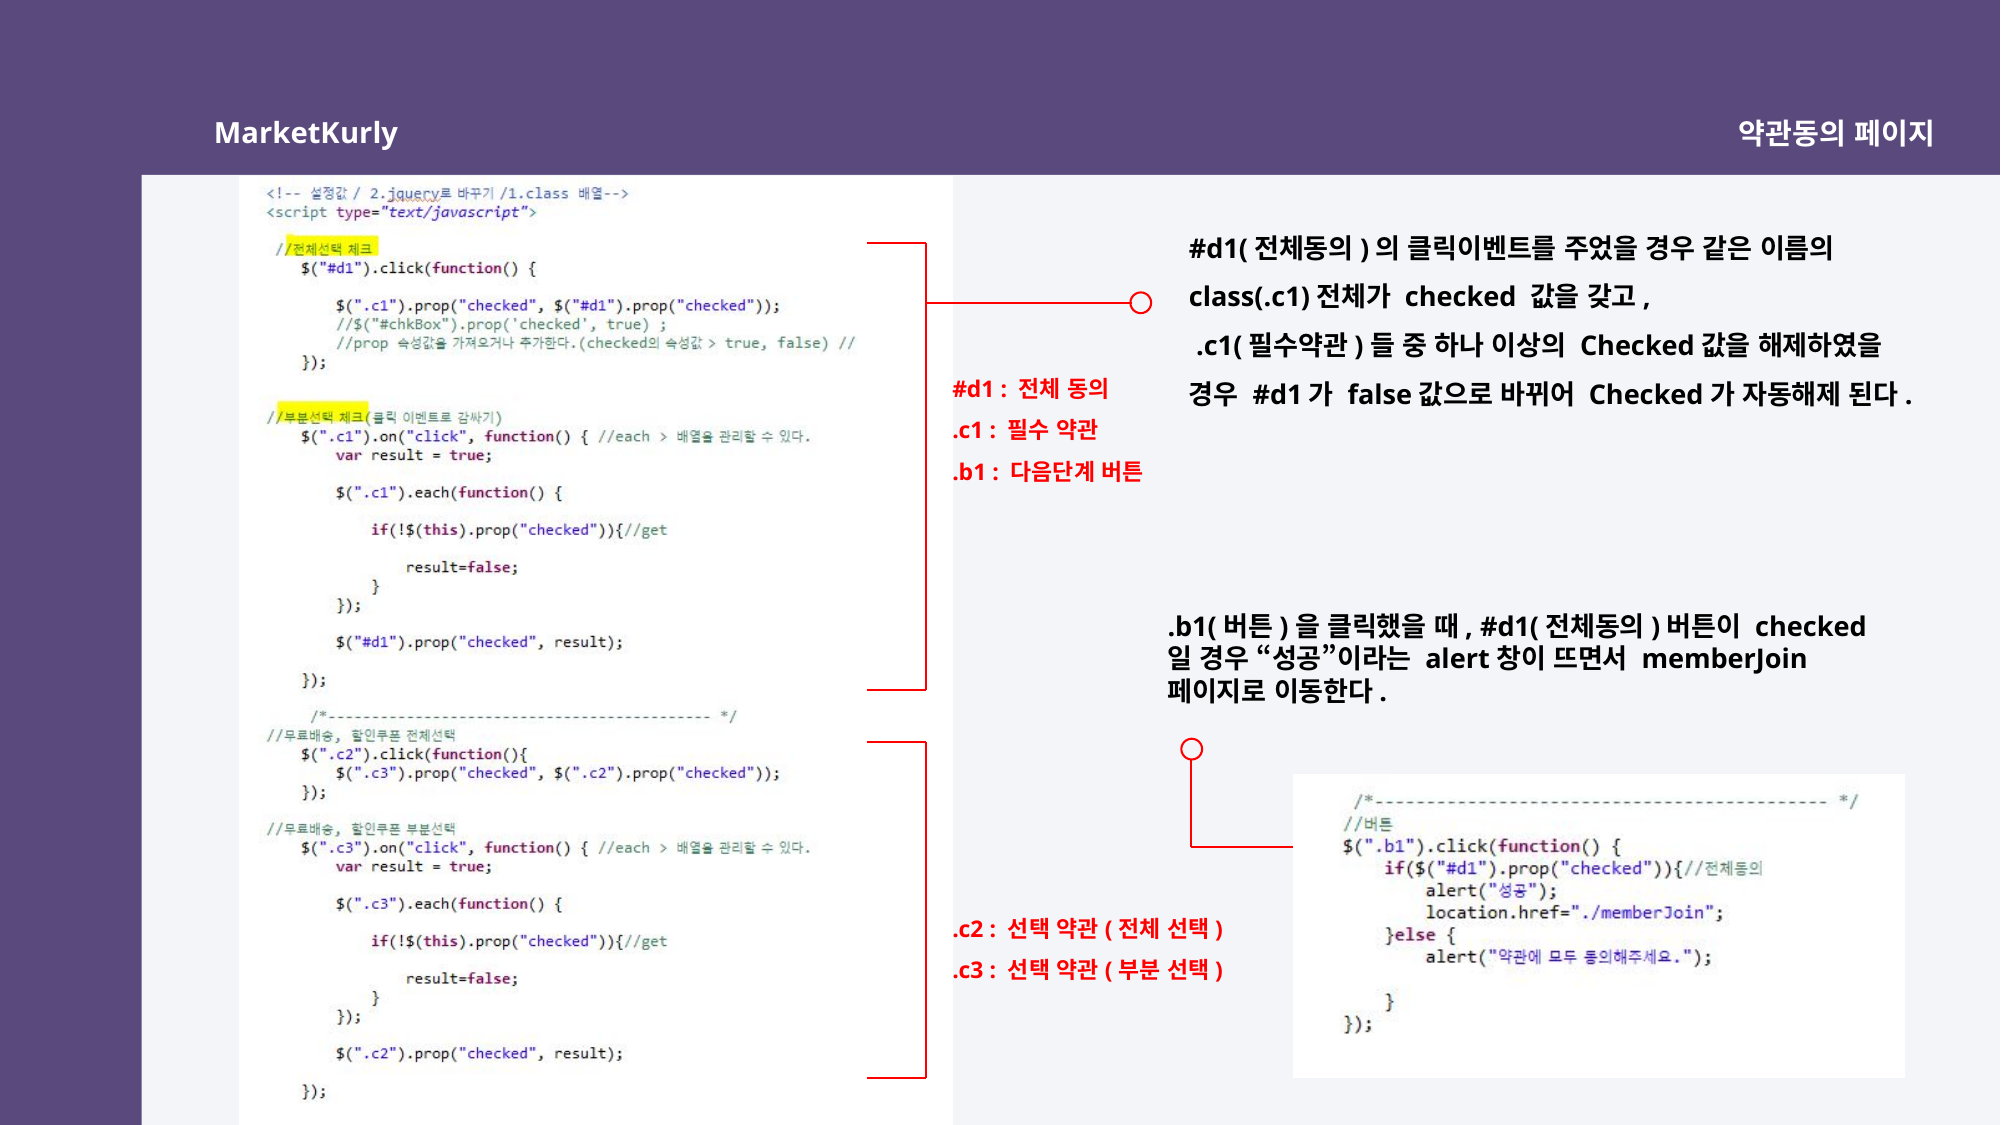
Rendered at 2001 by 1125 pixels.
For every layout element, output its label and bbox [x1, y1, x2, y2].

picture [239, 176, 953, 1125]
picture [1293, 774, 1905, 1078]
text_box [141, 72, 2000, 1125]
